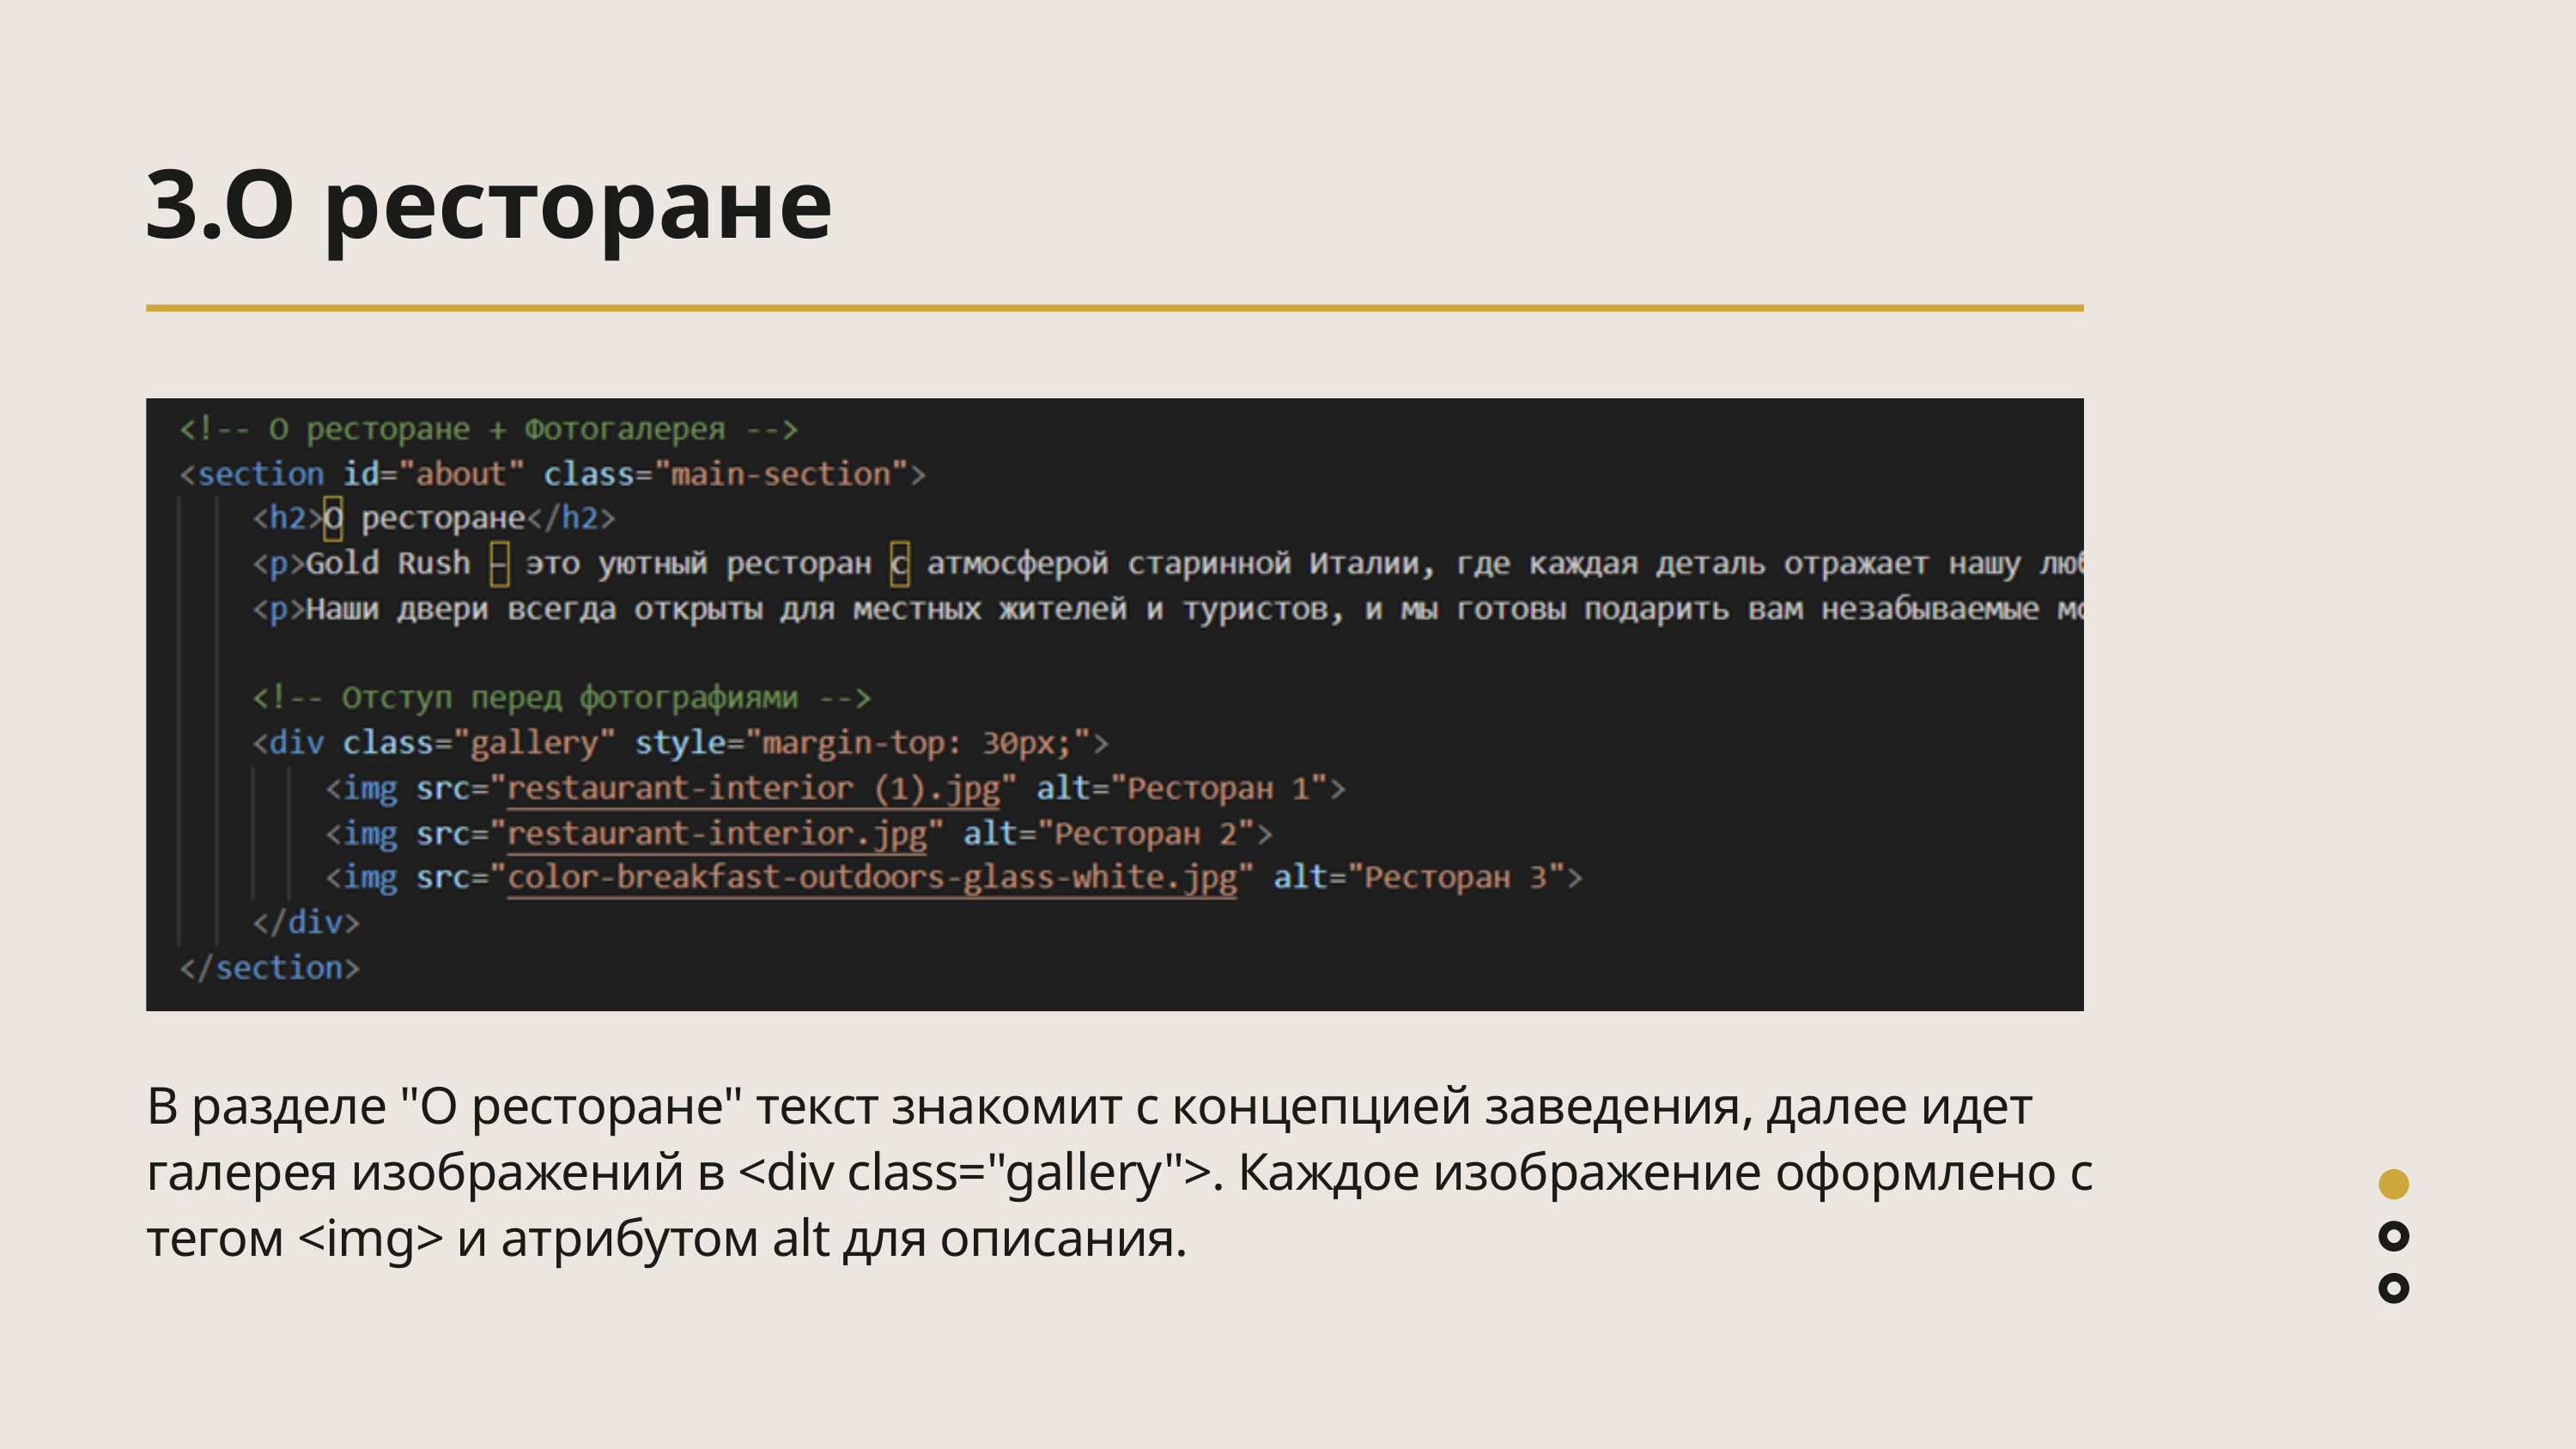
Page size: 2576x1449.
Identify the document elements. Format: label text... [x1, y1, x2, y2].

text_box [146, 304, 2084, 312]
text_box 3.О ресторане [144, 153, 1420, 258]
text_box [2326, 1221, 2462, 1252]
text_box В разделе "О ресторане" текст знакомит с концепцией заведения, далее идет галерея изображений в <div class="gallery">. Каждое изображение оформлено с тегом <img> и атрибутом alt для описания. [146, 1067, 2219, 1267]
text_box [146, 398, 2084, 1011]
